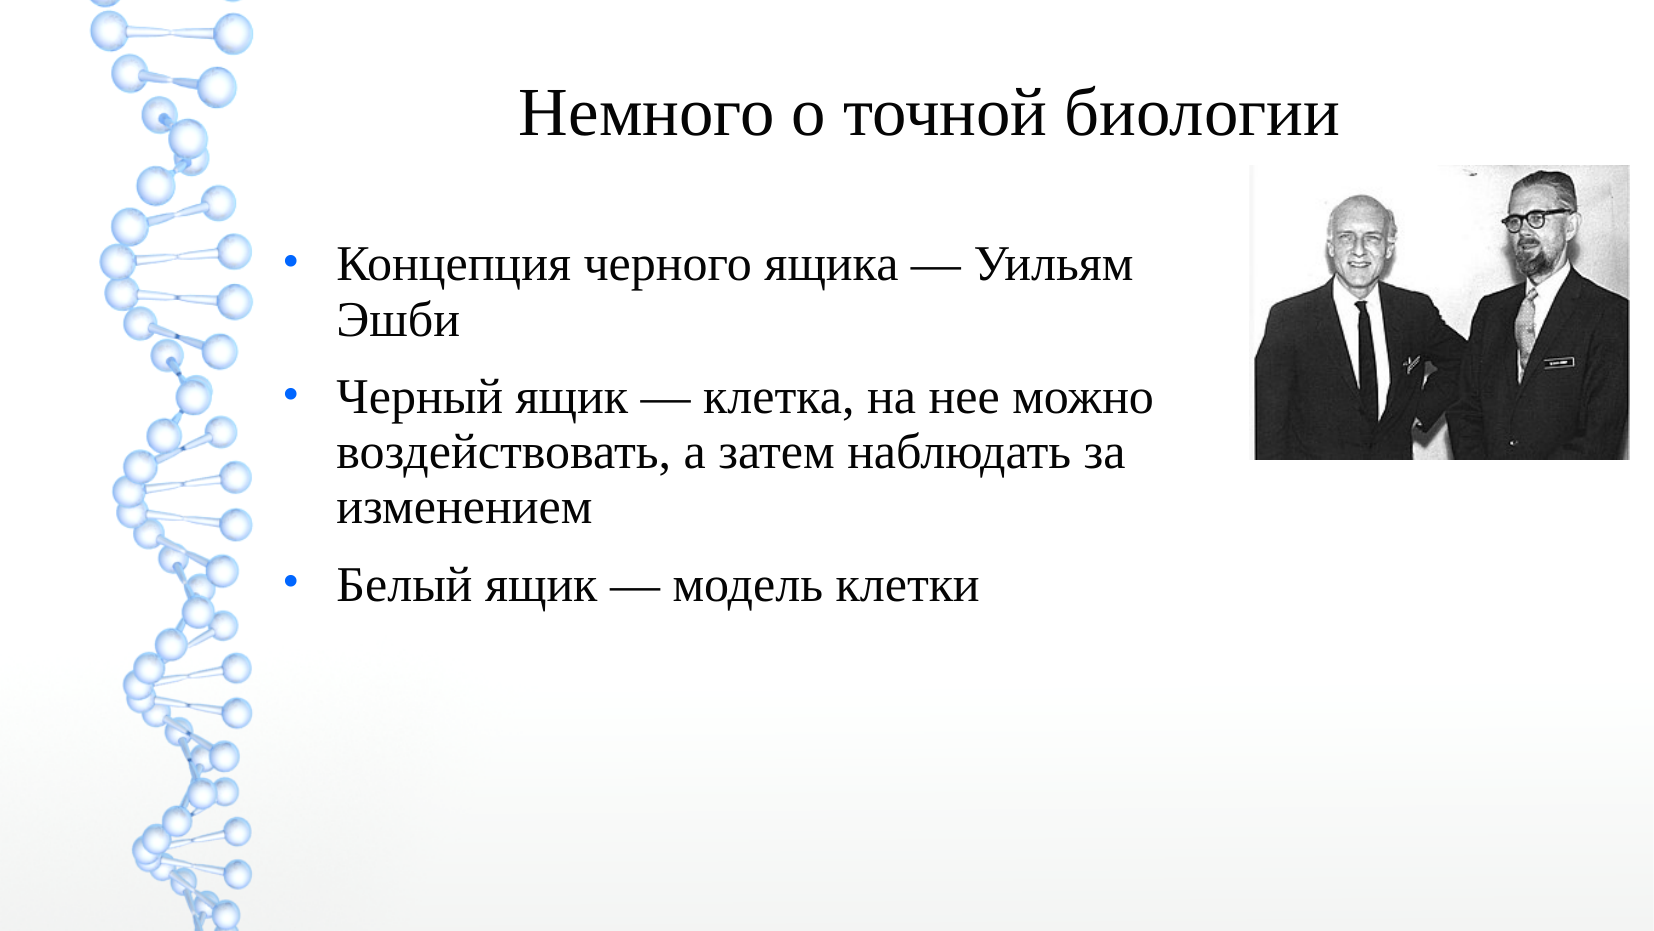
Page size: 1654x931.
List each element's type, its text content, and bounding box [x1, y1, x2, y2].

text_box Концепция черного ящика — Уильям Эшби Черный ящик — клетка, на нее можно воздействовать, а затем наблюдать за изменением Белый ящик — модель клетки [265, 236, 1241, 839]
picture [0, 0, 1654, 931]
text_box Немного о точной биологии [265, 35, 1595, 189]
